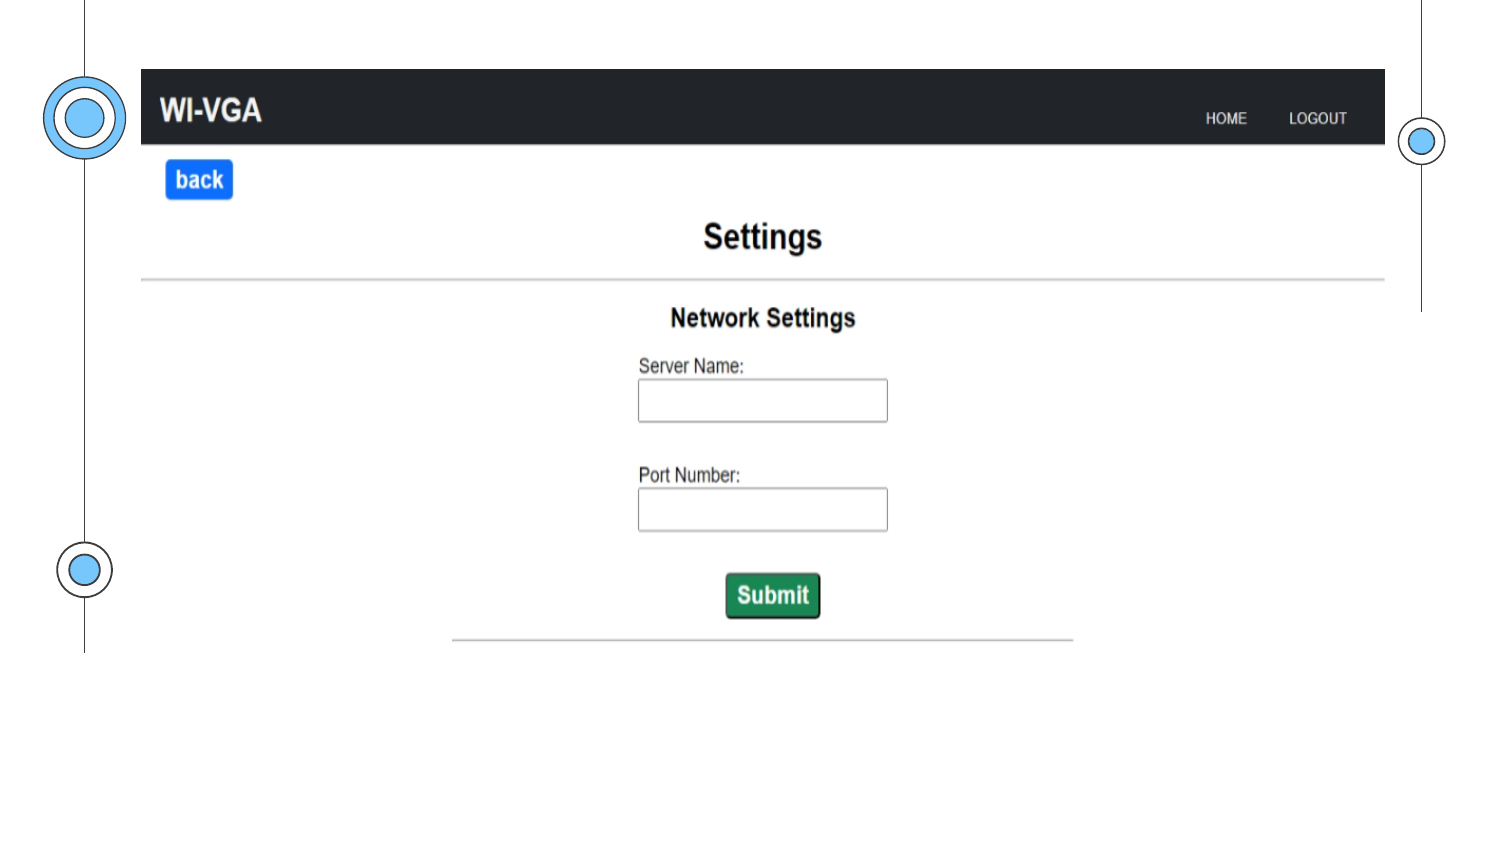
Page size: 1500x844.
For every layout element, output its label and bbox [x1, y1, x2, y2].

picture [141, 69, 1385, 775]
